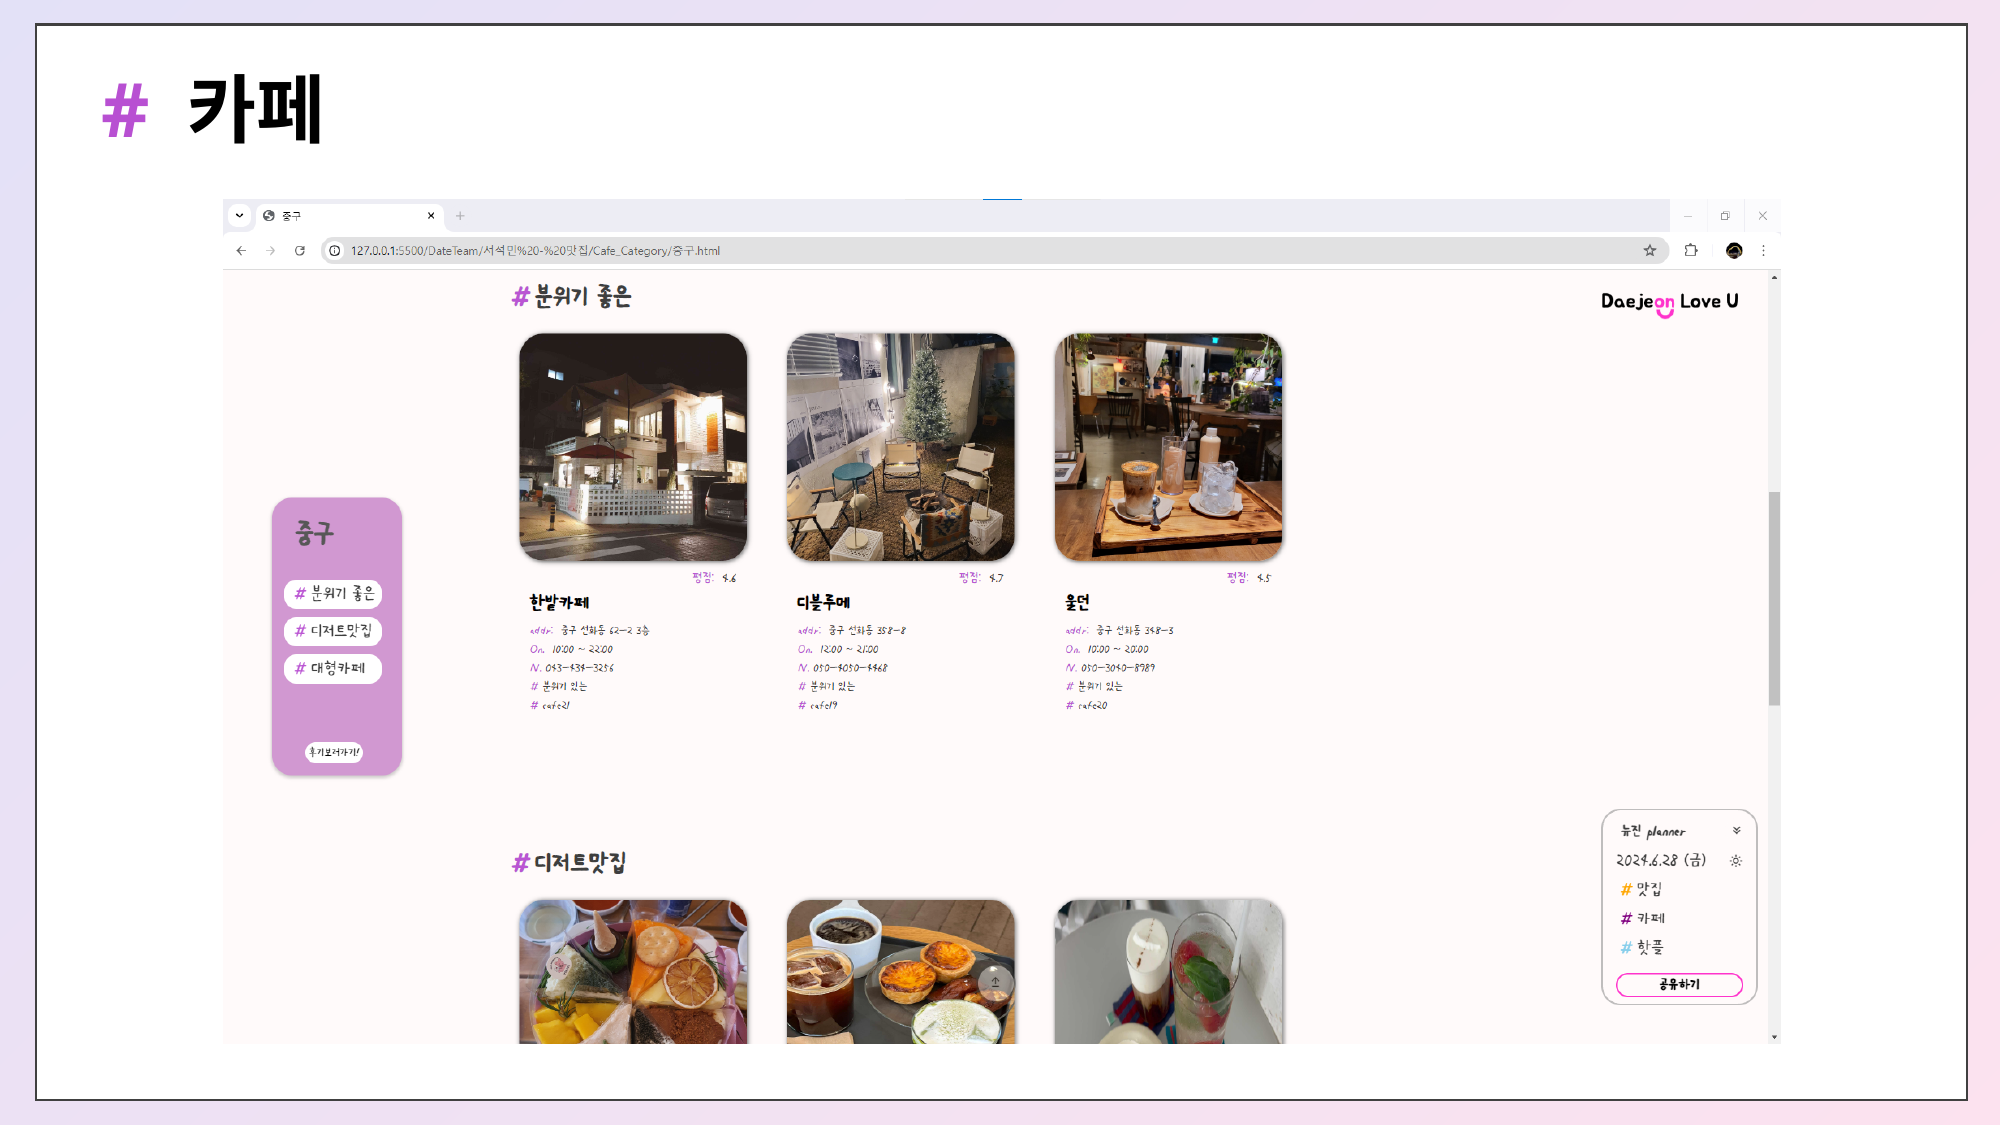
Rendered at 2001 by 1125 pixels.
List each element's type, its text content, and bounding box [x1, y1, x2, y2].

text_box [35, 23, 1968, 1101]
text_box # 카페 [62, 71, 356, 145]
picture [222, 199, 1781, 1044]
